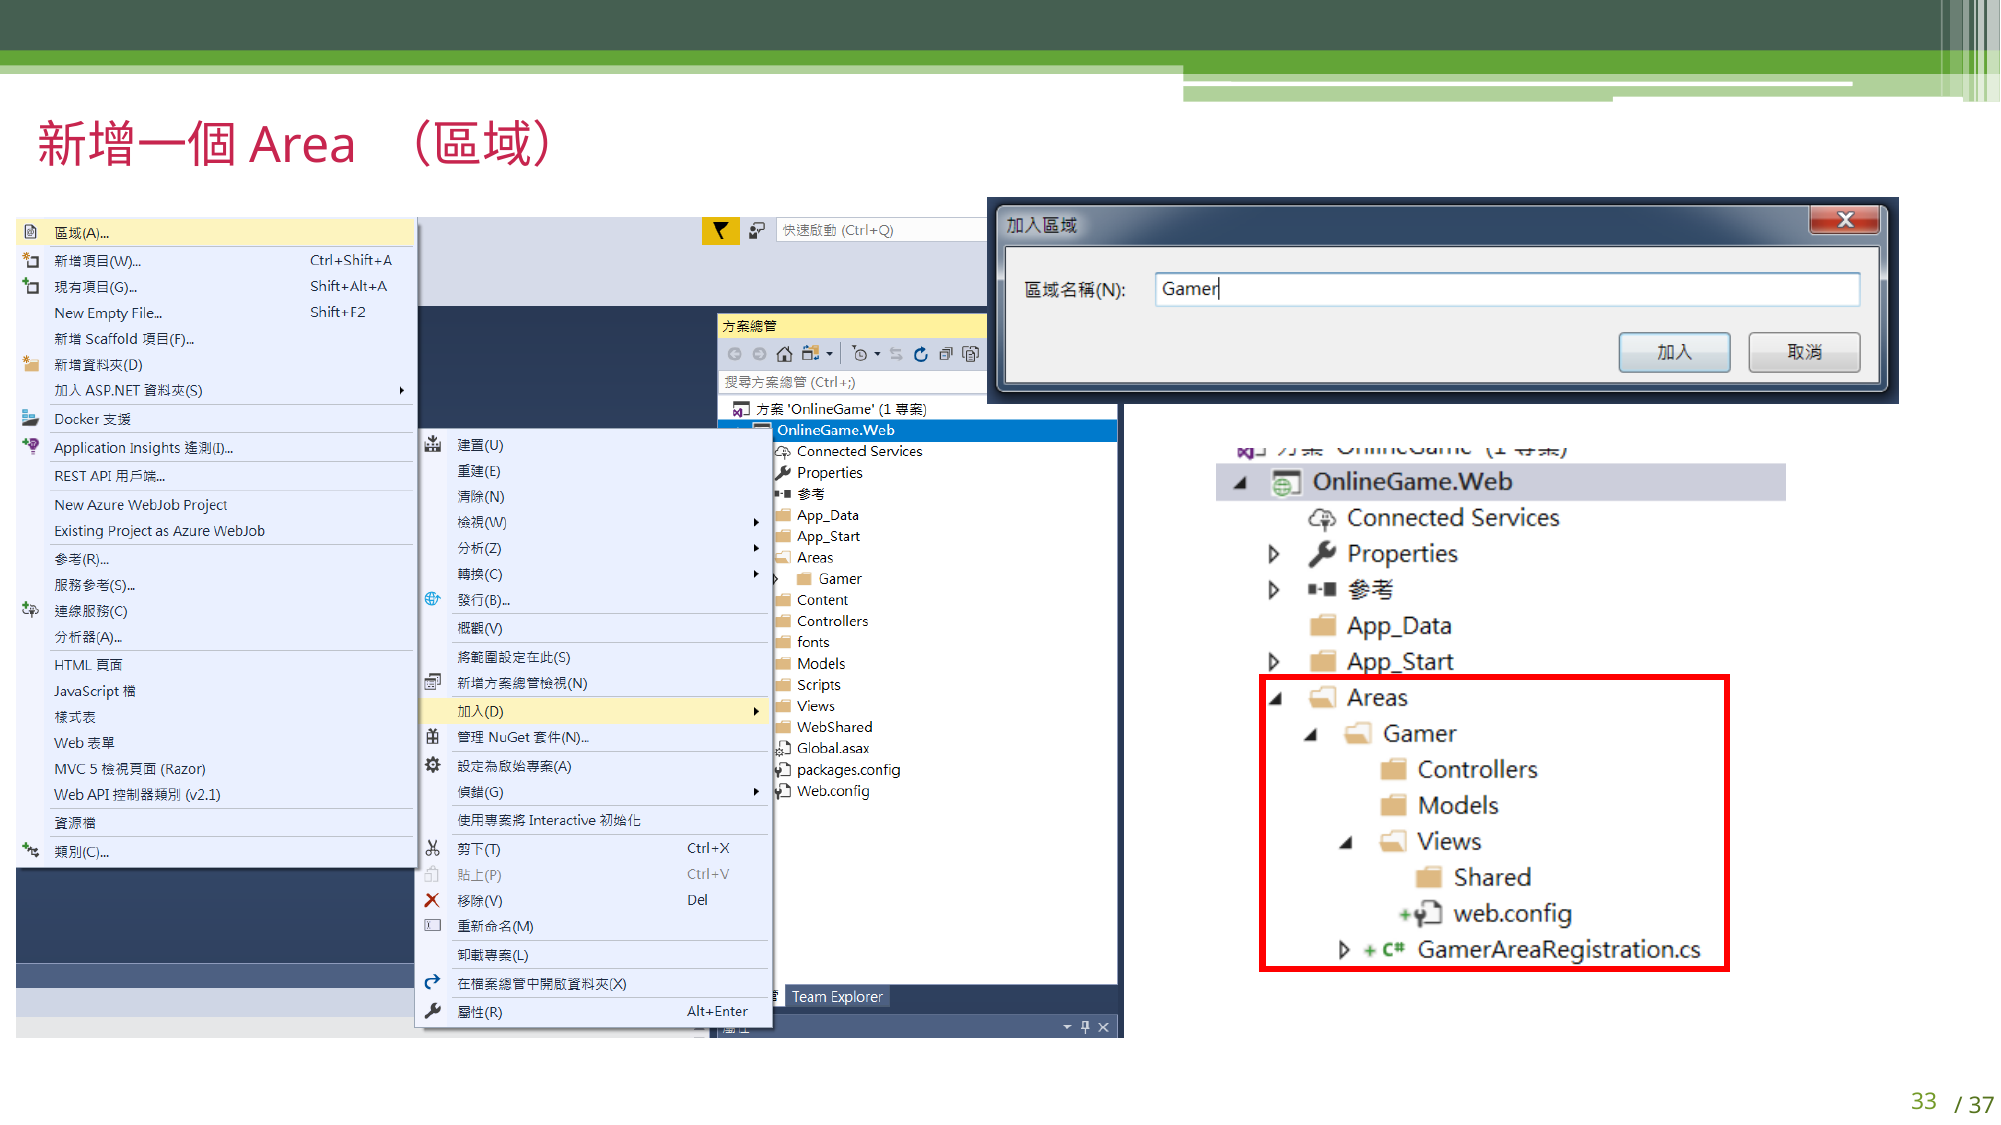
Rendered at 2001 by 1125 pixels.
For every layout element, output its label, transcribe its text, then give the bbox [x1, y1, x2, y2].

text_box 新增一個Area （區域） [23, 104, 1024, 180]
footer / 37 [1953, 1083, 2000, 1124]
picture [15, 197, 1899, 1038]
picture [1216, 448, 1786, 969]
slide_number 32 [1785, 1065, 1953, 1125]
